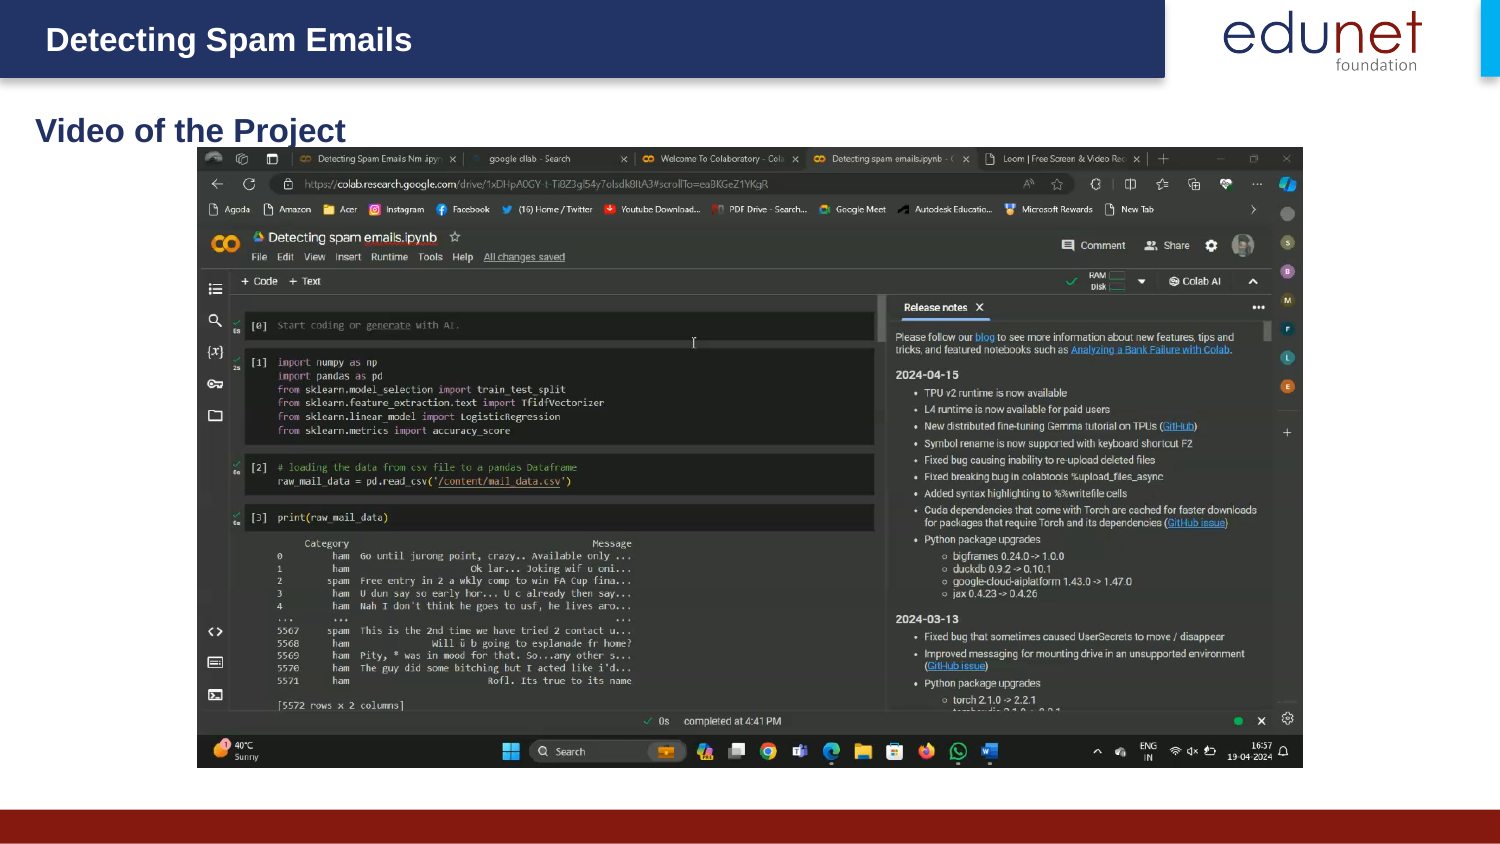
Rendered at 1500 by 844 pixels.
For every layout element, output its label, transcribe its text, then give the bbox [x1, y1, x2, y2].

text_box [196, 146, 1304, 770]
picture [1219, 8, 1424, 75]
text_box Video of the Project [20, 94, 750, 147]
